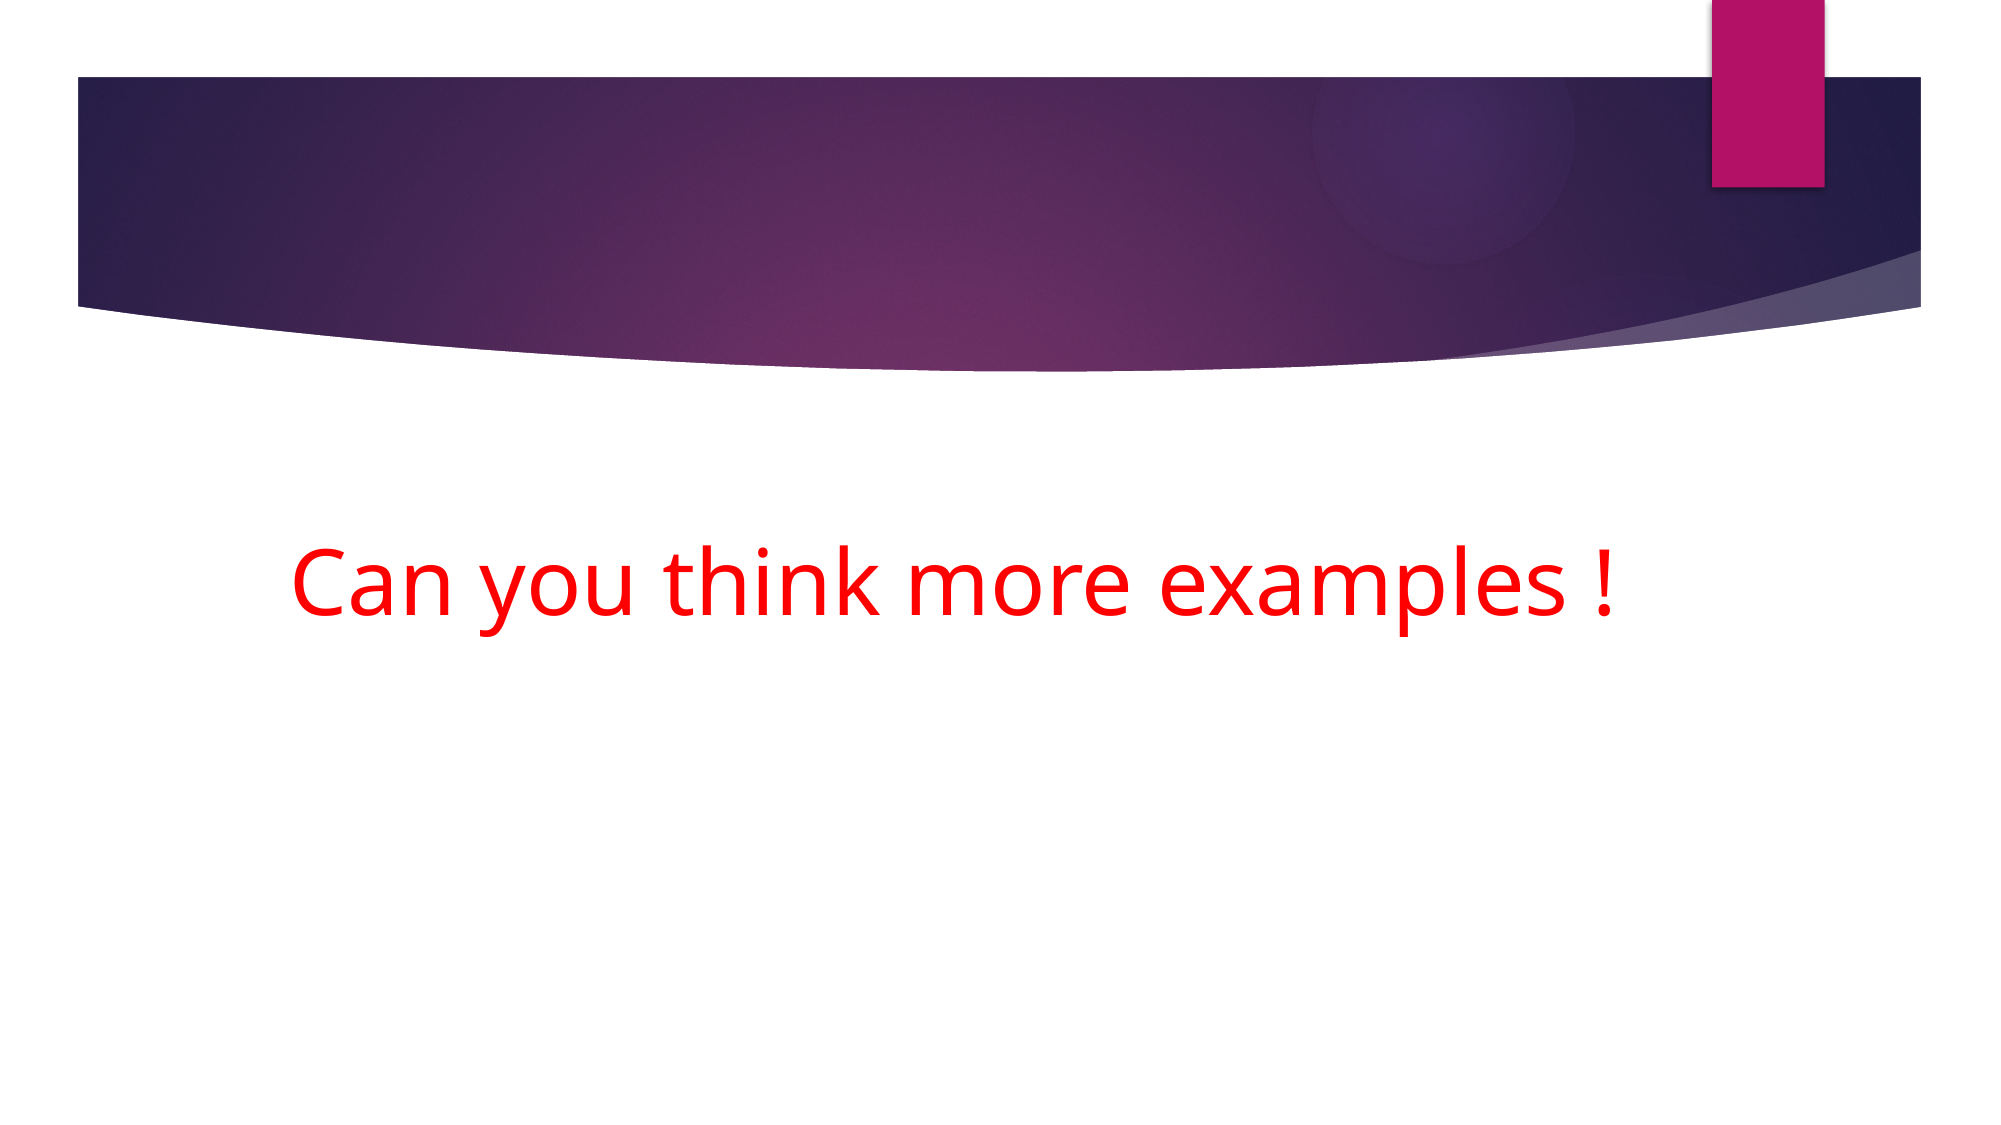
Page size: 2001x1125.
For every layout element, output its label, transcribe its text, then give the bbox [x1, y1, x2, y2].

list Can you think more examples ! [242, 516, 1690, 729]
